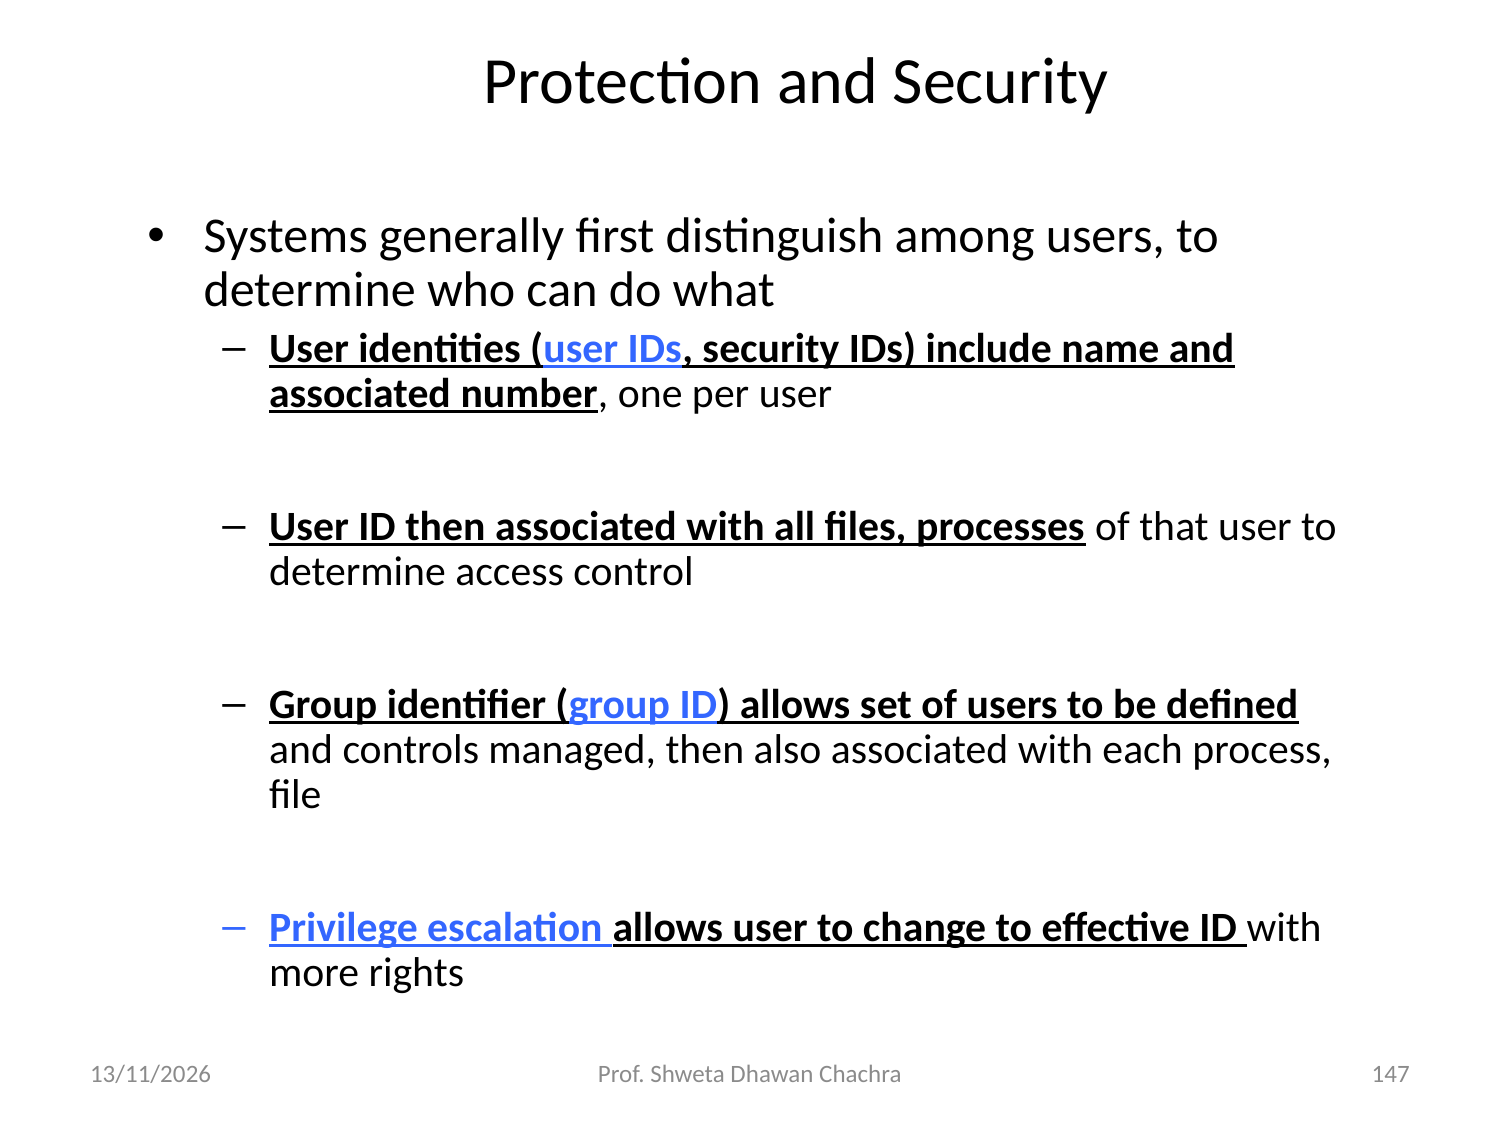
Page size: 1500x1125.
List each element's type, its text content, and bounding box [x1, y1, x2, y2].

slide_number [75, 1042, 425, 1103]
slide_number 147 [1074, 1042, 1425, 1103]
list Systems generally first distinguish among users, to determine who can do what User identities (user IDs, security IDs) include name and associated number, one per user User ID then associated with all files, processes of that user to determine access control Group identifier (group ID) allows set of users to be defined and controls managed, then also associated with each process, file Privilege escalation allows user to change to effective ID with more rights [132, 202, 1387, 1053]
footer Prof. Shweta Dhawan Chachra [512, 1042, 988, 1103]
title Protection and Security [167, 29, 1425, 125]
